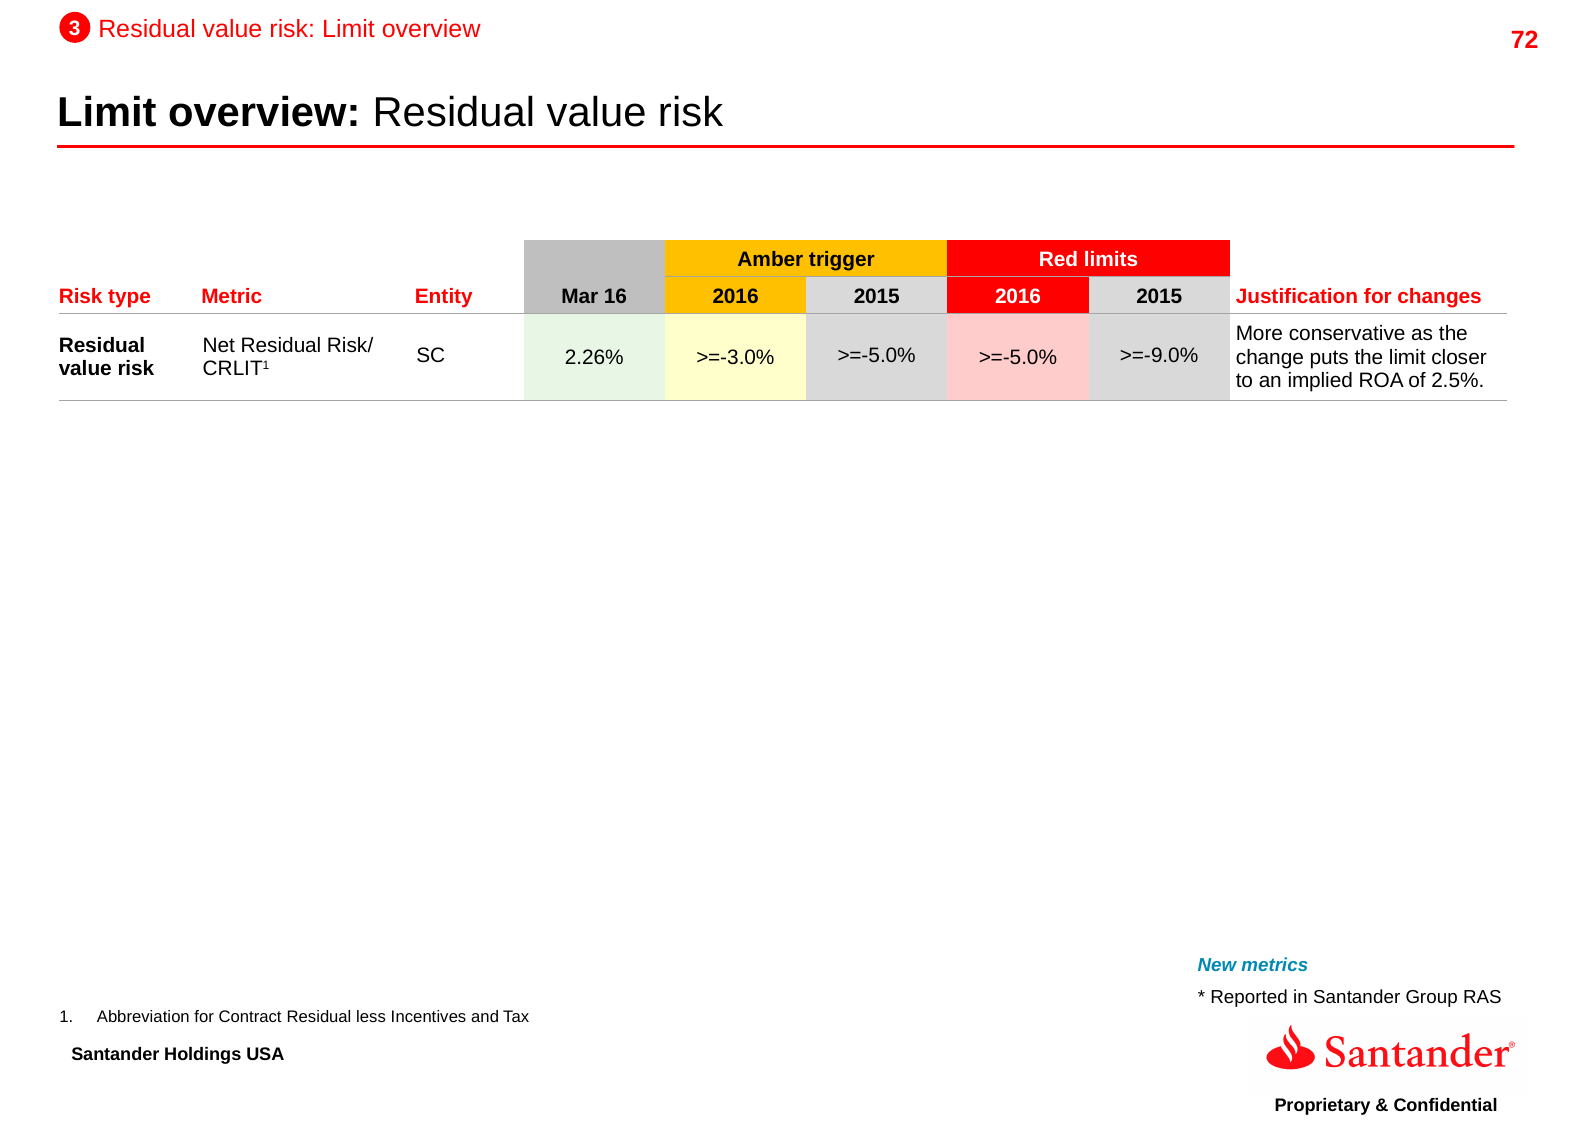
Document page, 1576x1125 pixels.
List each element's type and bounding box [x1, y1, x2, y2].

table_header [59, 240, 1507, 313]
text_box [59, 1006, 983, 1027]
table_cell [59, 314, 1507, 400]
picture [1247, 1011, 1528, 1094]
text_box [59, 11, 483, 44]
table_cell [665, 277, 1230, 313]
list [57, 74, 1479, 146]
text_box [1196, 955, 1503, 1008]
